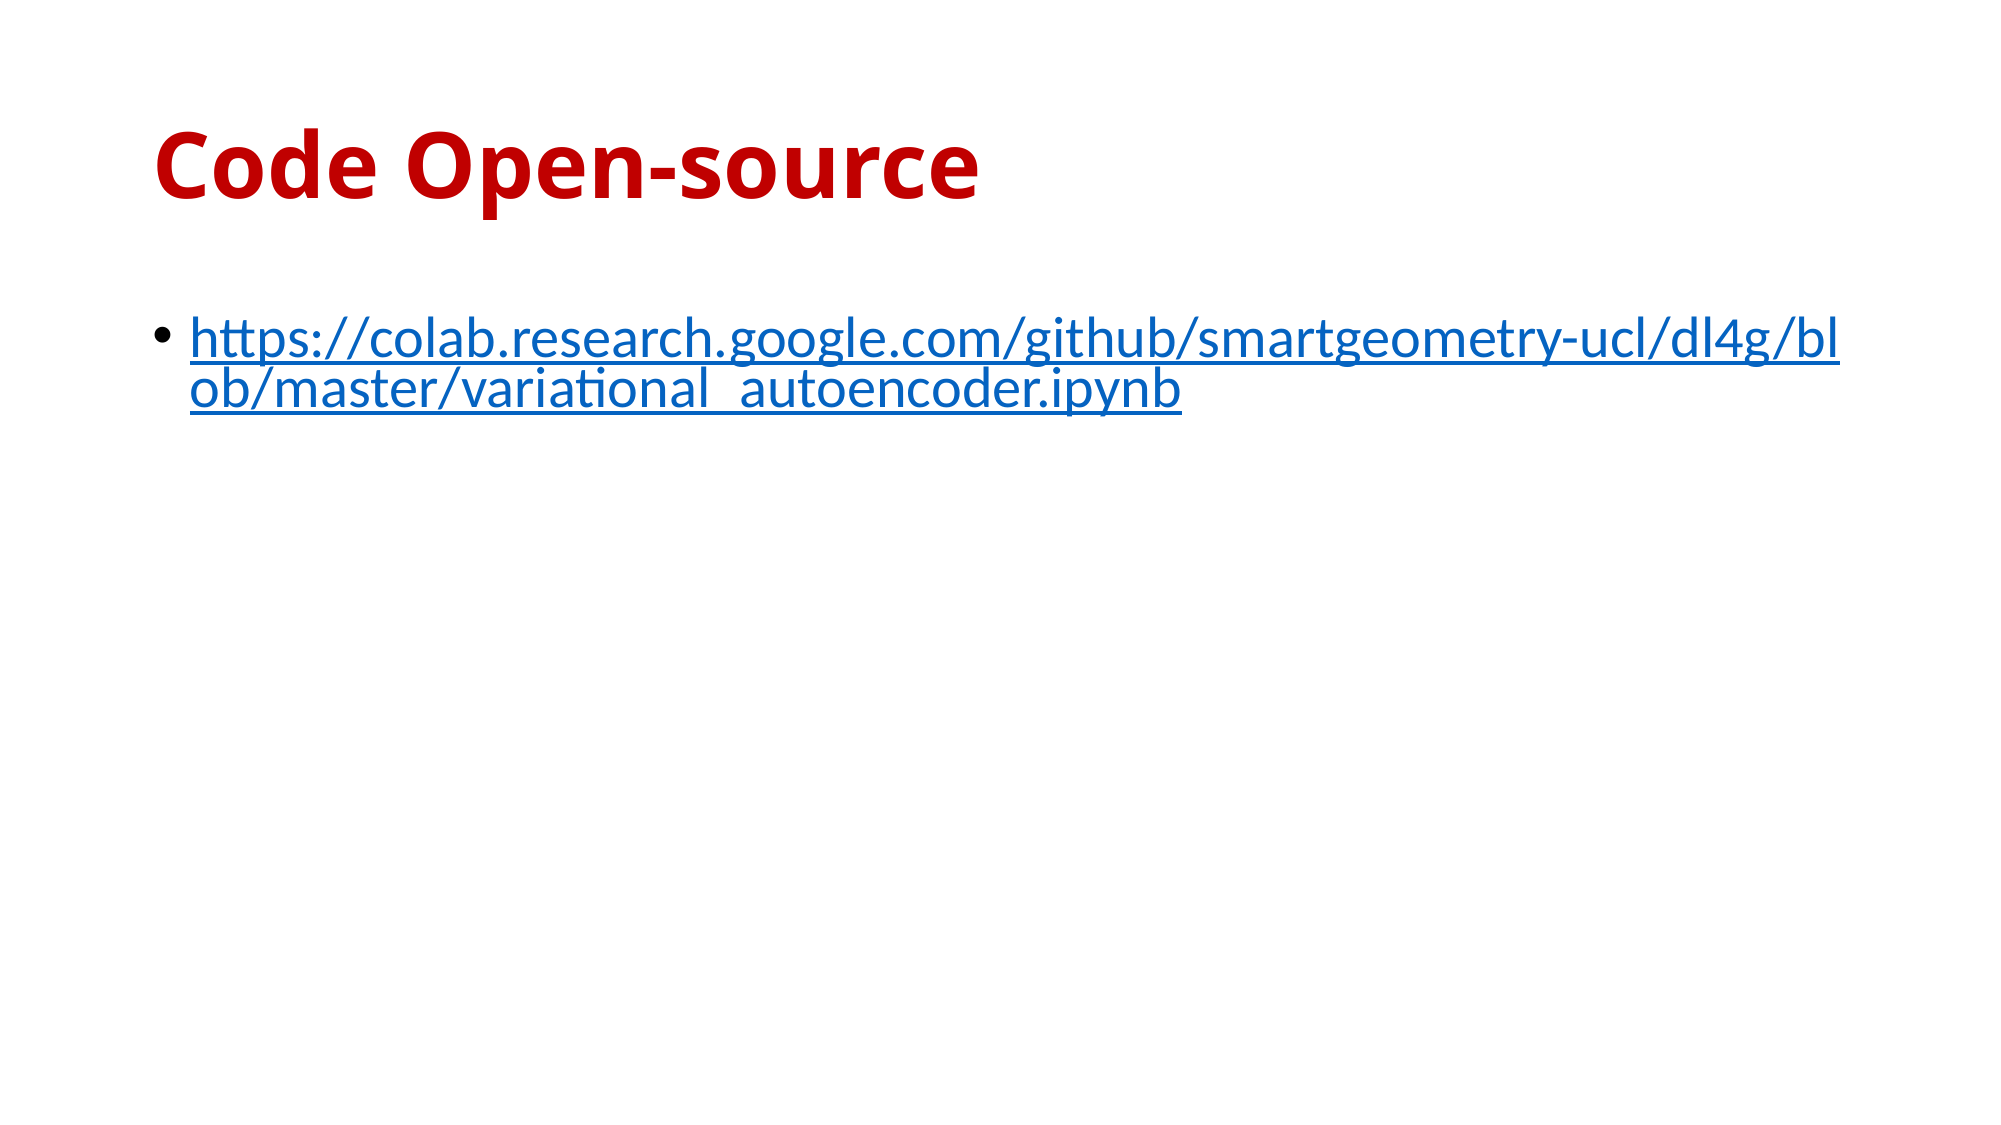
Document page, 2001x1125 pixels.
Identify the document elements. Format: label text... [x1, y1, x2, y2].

title Code Open-source [137, 59, 1863, 278]
list https://colab.research.google.com/github/smartgeometry-ucl/dl4g/blob/master/variational_autoencoder.ipynb [137, 299, 1863, 1014]
